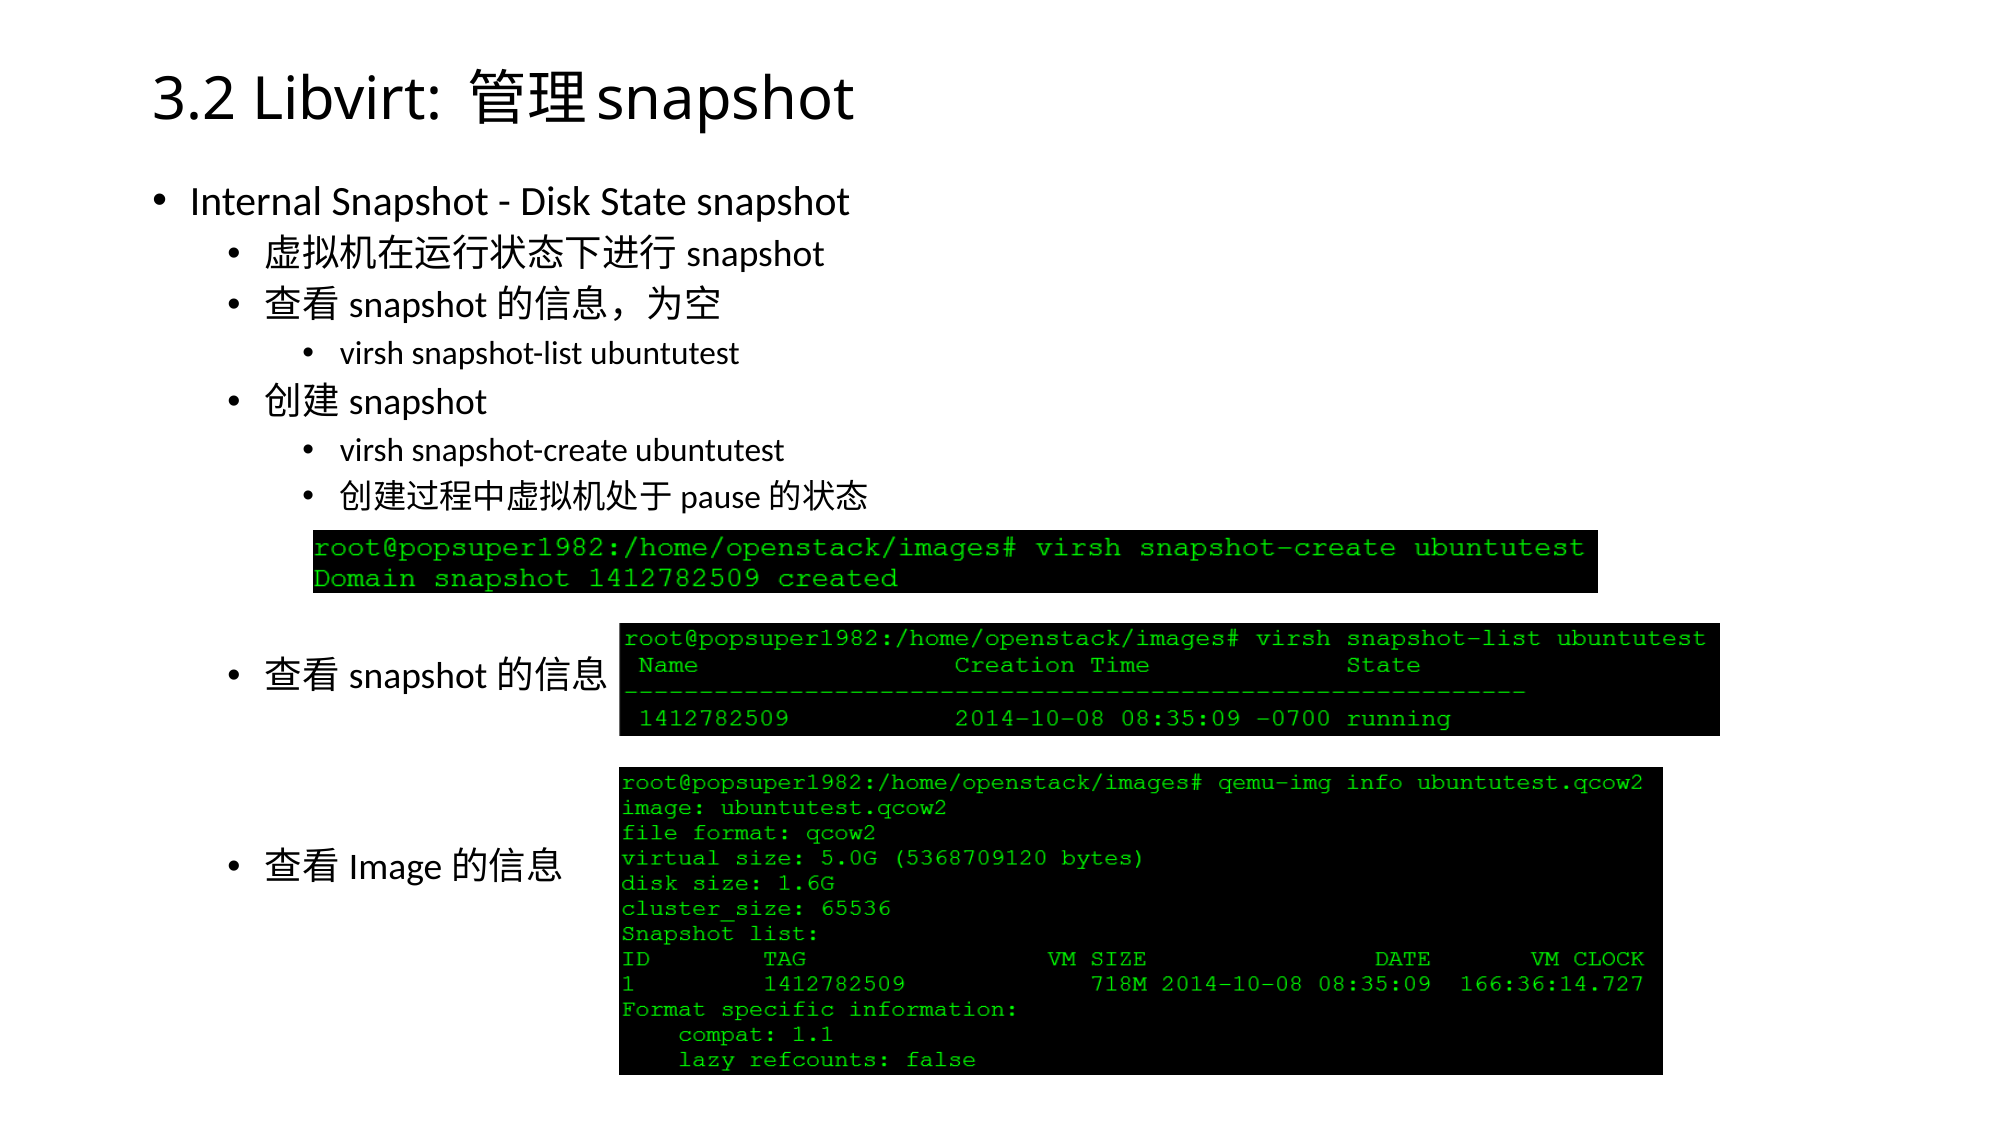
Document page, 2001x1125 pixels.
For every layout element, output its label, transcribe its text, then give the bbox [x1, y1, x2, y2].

picture [619, 623, 1720, 736]
list Internal Snapshot - Disk State snapshot 虚拟机在运行状态下进行snapshot 查看snapshot的信息，为空 virsh snapshot-list ubuntutest 创建snapshot virsh snapshot-create ubuntutest 创建过程中虚拟机处于pause的状态 查看snapshot的信息 查看Image的信息 [137, 171, 1863, 1014]
picture [619, 767, 1663, 1075]
picture [313, 530, 1598, 593]
title 3.2 Libvirt: 管理snapshot [137, 59, 1863, 140]
